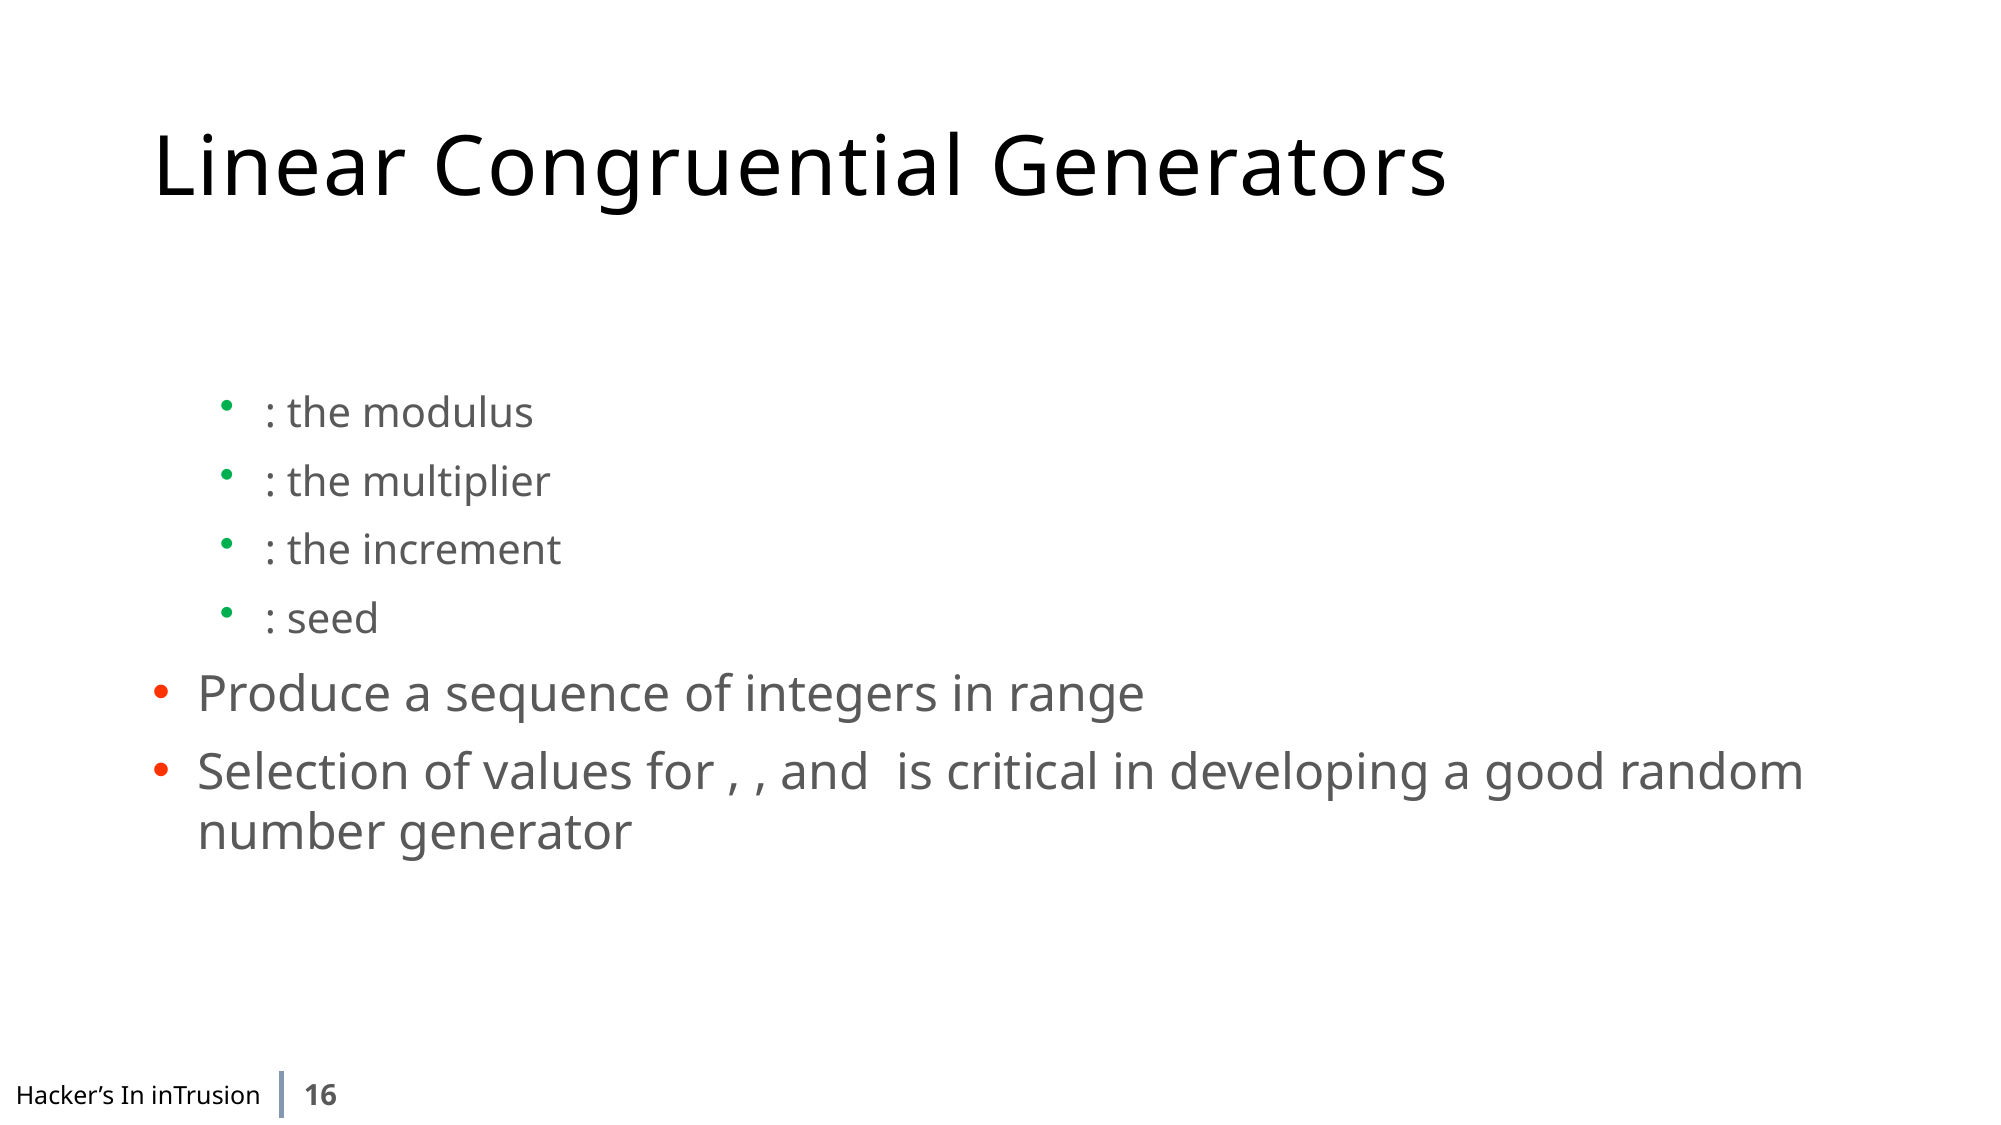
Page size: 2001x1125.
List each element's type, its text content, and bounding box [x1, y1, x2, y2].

title Linear Congruential Generators [137, 59, 1863, 278]
